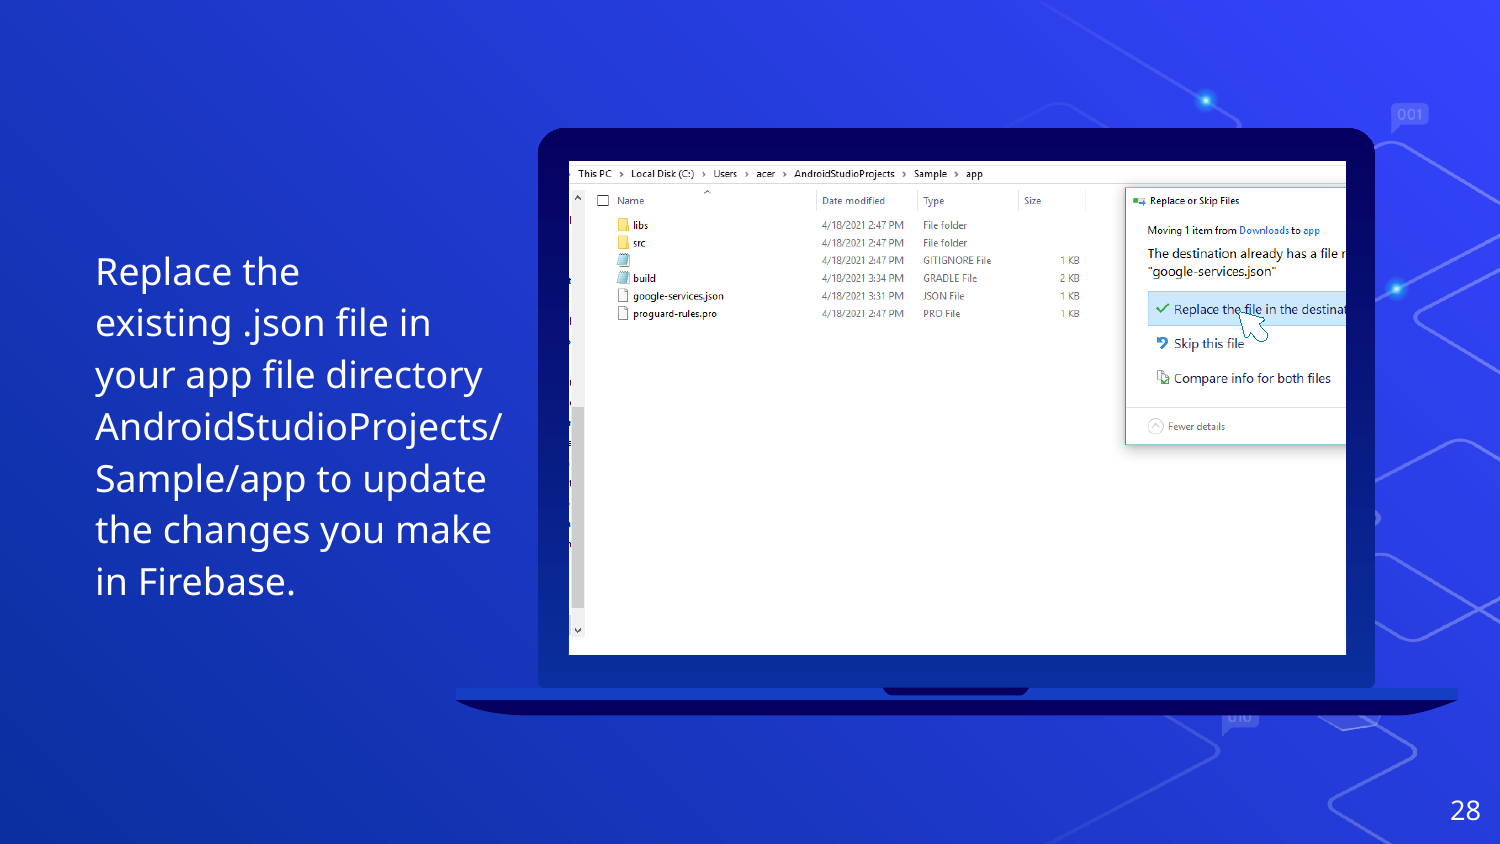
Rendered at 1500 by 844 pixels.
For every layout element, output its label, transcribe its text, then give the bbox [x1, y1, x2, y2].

slide_number 28 [1391, 779, 1482, 844]
picture [0, 0, 1500, 844]
list Replace the existing .json file in your app file directory AndroidStudioProjects/Sample/app to update the changes you make in Firebase. [95, 128, 453, 716]
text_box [455, 128, 1459, 716]
